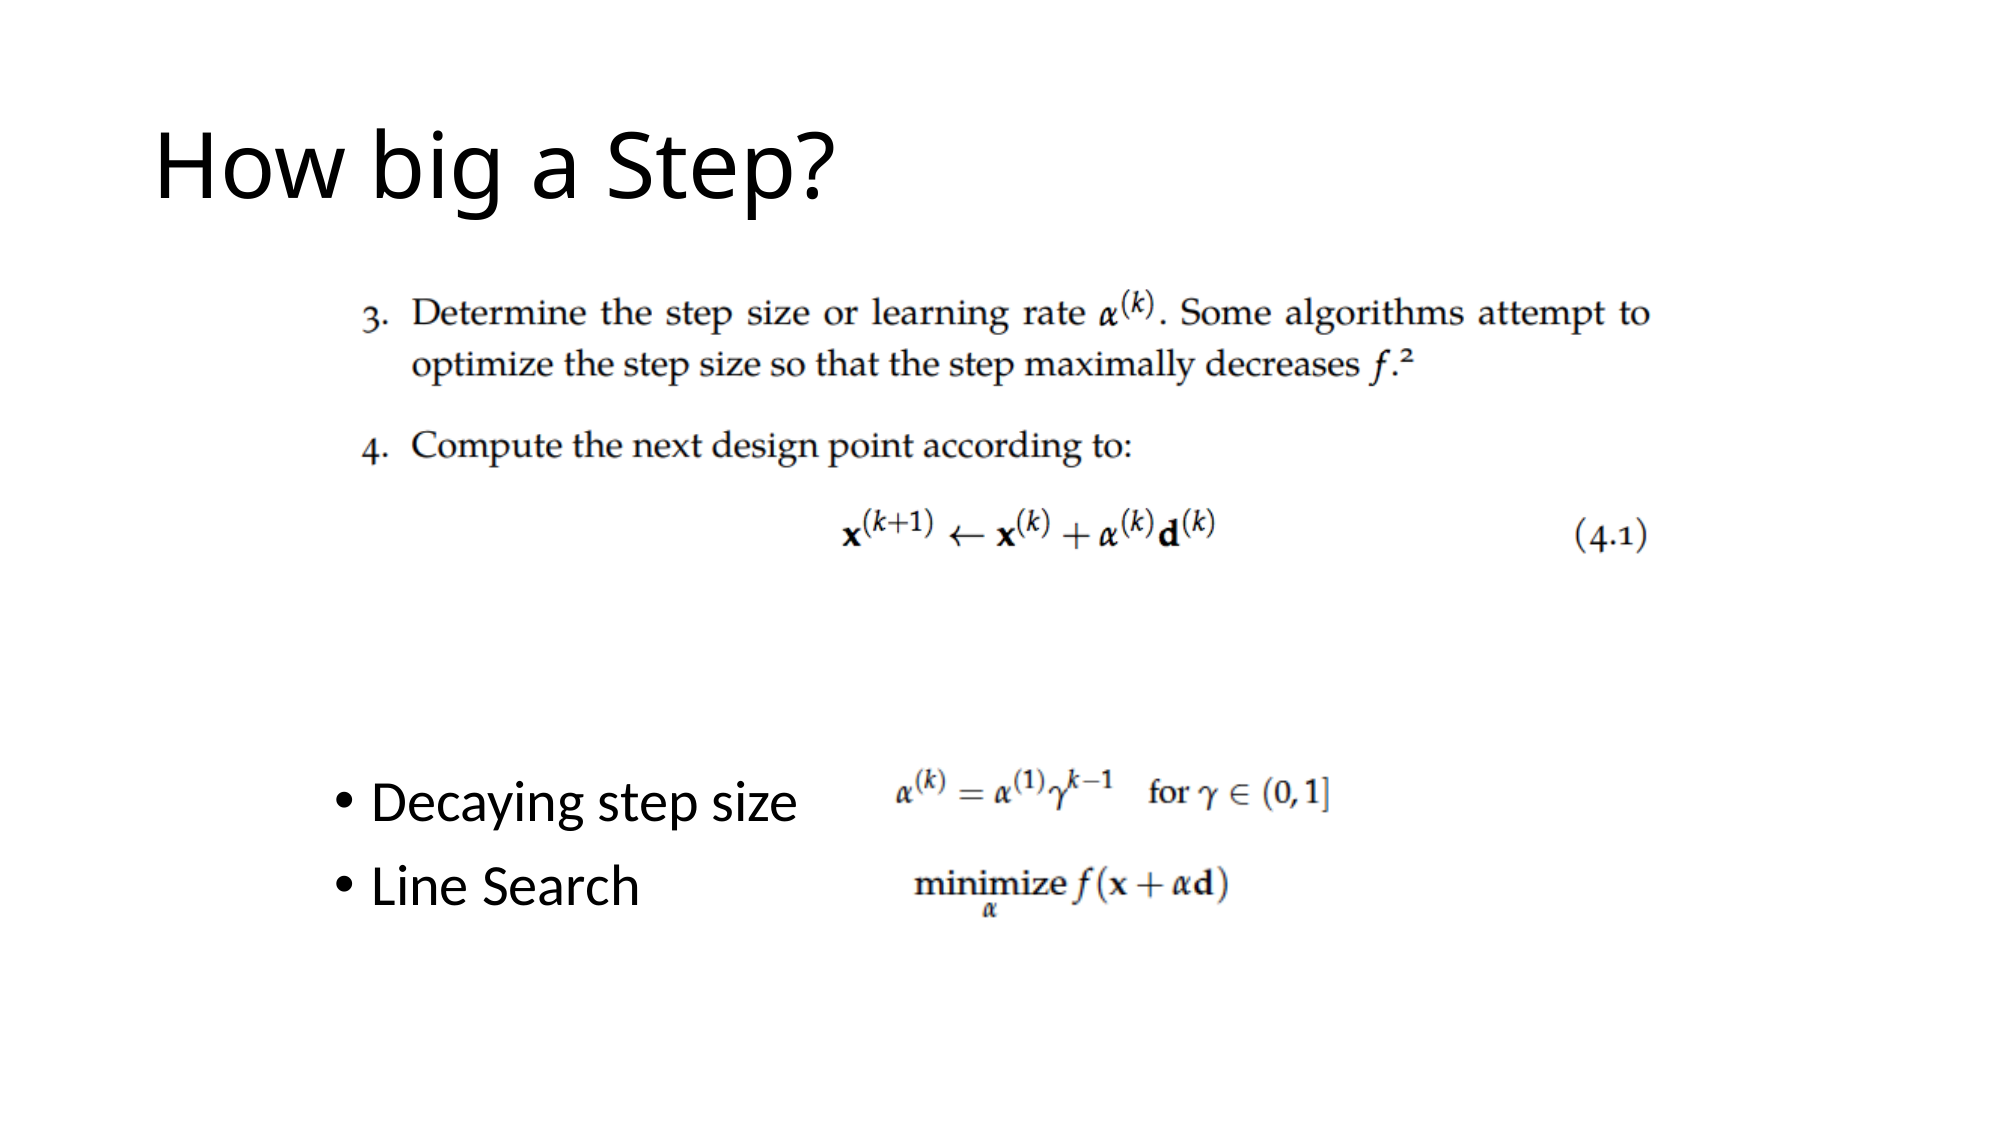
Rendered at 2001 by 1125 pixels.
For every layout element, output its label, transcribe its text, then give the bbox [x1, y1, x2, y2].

title How big a Step? [137, 59, 1863, 278]
picture [846, 733, 1360, 944]
list Decaying step size Line Search [319, 763, 2000, 1125]
picture [319, 260, 1681, 608]
